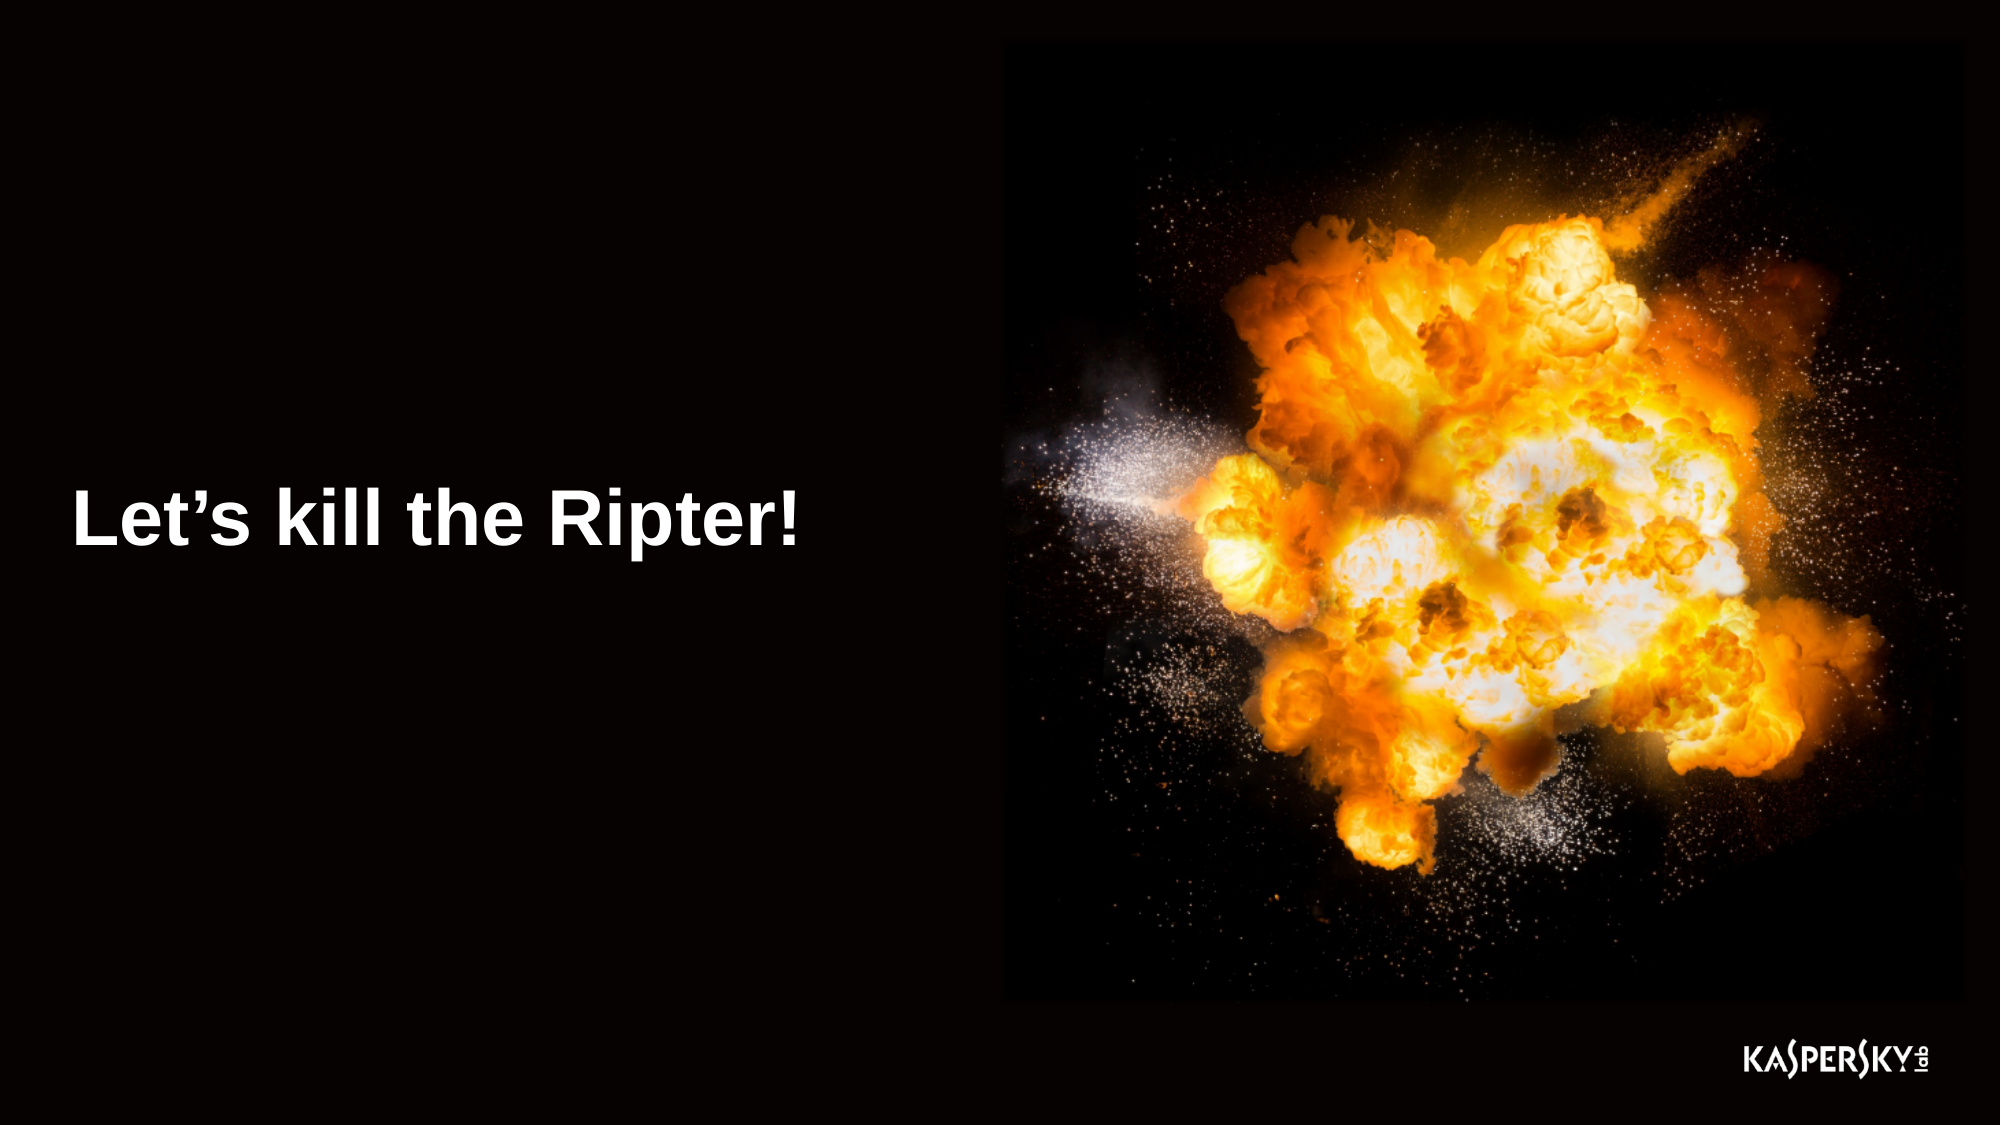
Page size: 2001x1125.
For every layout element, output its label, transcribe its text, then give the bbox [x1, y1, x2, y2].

picture [1000, 38, 1968, 1006]
picture [1736, 1031, 1935, 1087]
title Let’s kill the Ripter! [71, 480, 1000, 563]
